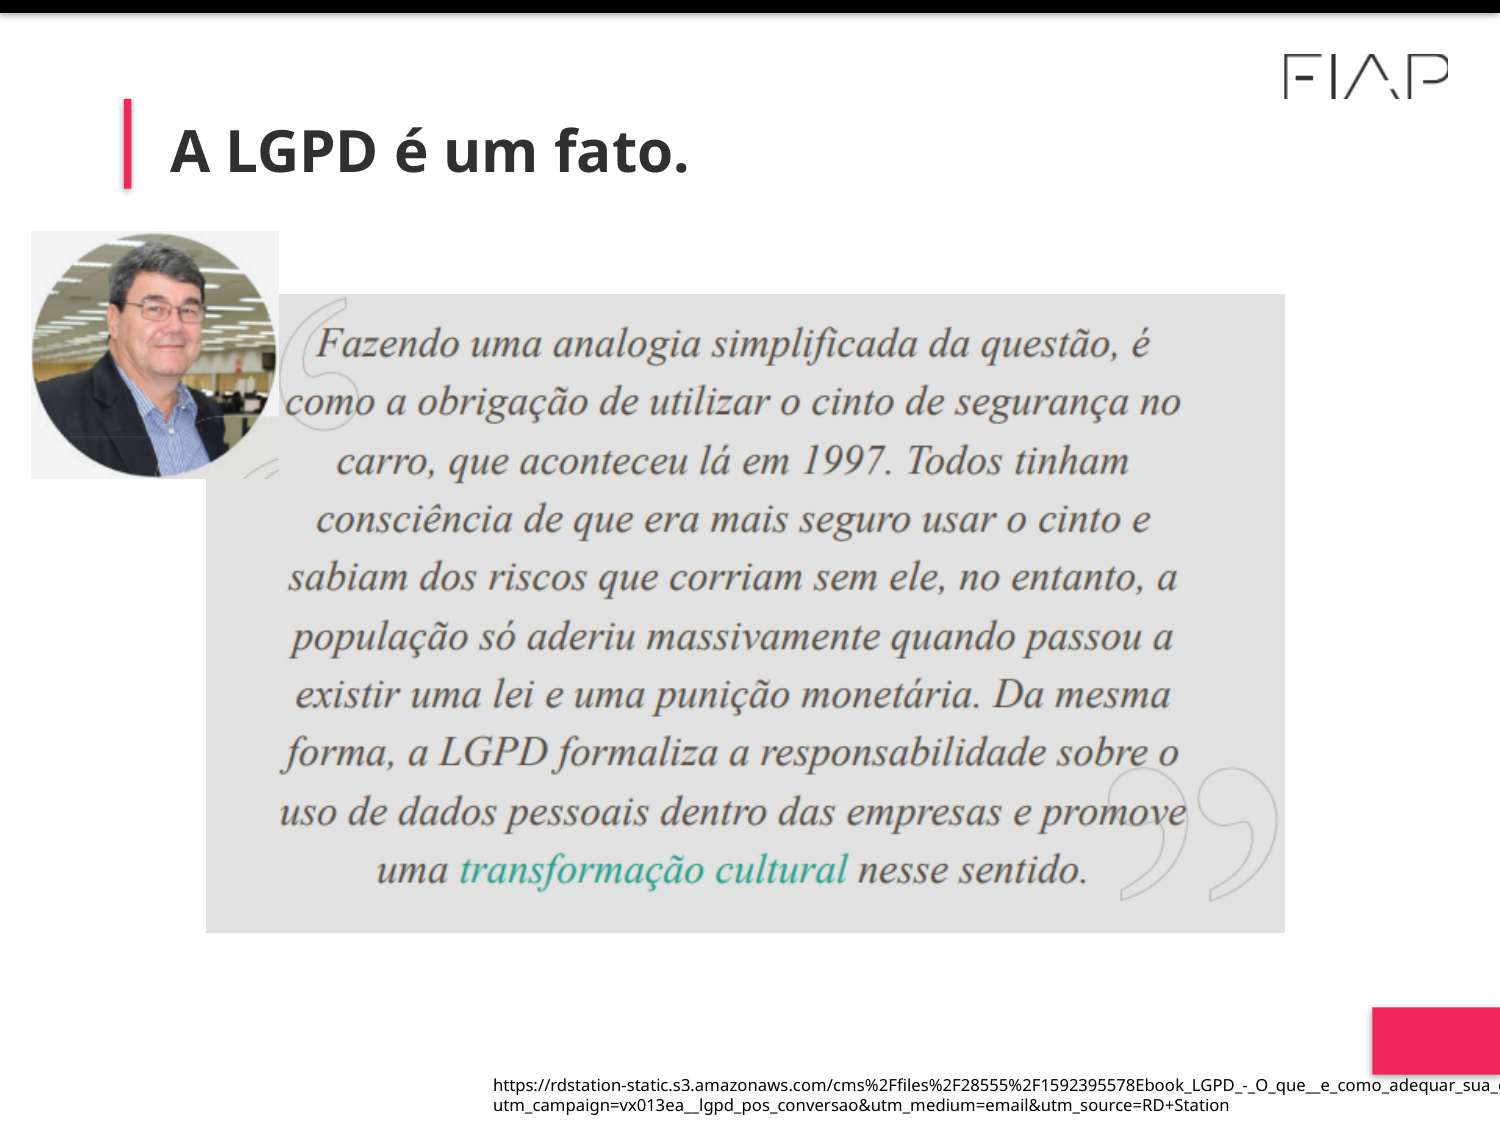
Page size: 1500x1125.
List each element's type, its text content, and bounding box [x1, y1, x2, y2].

text_box [0, 0, 1500, 14]
text_box [123, 98, 132, 189]
text_box https://rdstation-static.s3.amazonaws.com/cms%2Ffiles%2F28555%2F1592395578Ebook_LGPD_-_O_que__e_como_adequar_sua_empresa.pdf?utm_campaign=vx013ea__lgpd_pos_conversao&utm_medium=email&utm_source=RD+Station [478, 1067, 1500, 1123]
text_box A LGPD é um fato. [155, 114, 1285, 193]
picture [1283, 53, 1449, 99]
text_box [1372, 1007, 1500, 1067]
picture [31, 231, 1285, 933]
